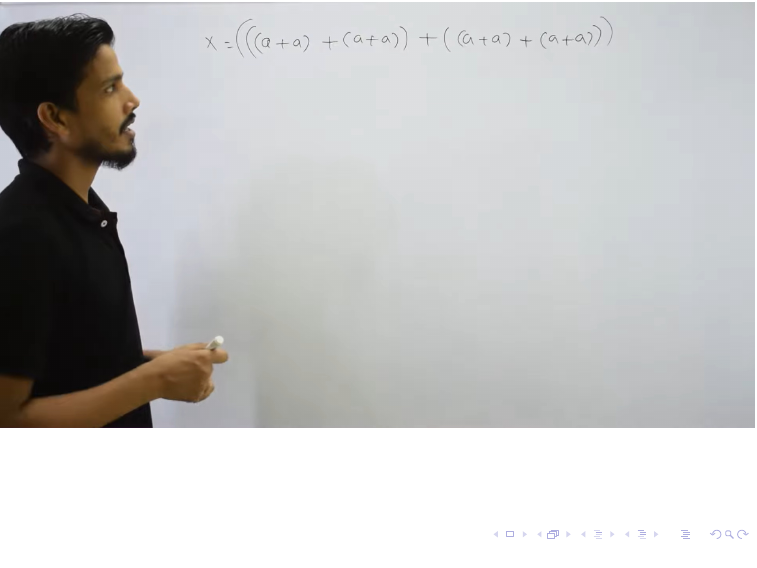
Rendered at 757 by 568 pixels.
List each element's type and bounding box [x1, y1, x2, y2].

picture [0, 2, 755, 429]
